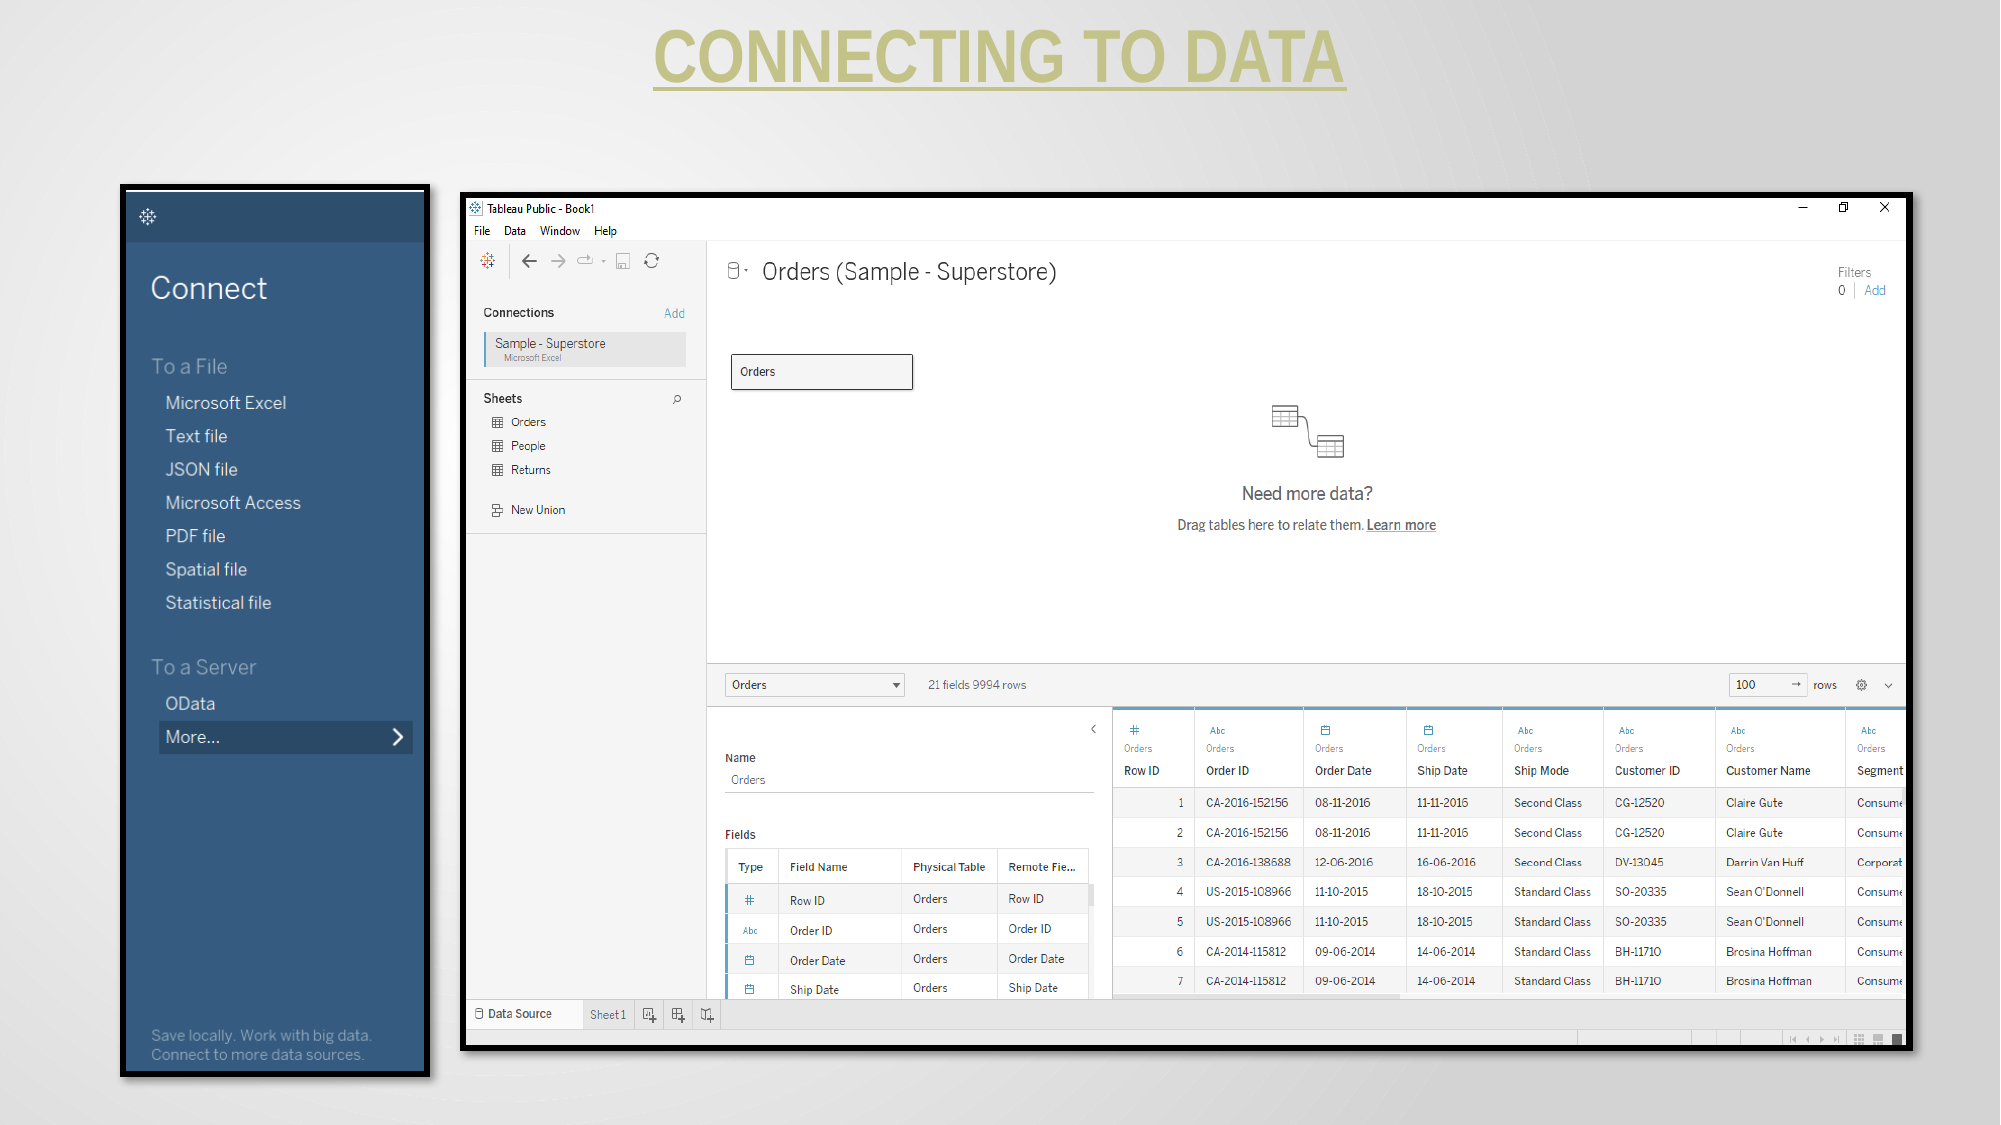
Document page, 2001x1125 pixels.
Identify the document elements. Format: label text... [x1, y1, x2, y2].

picture [125, 189, 425, 1072]
text_box CONNECTING TO DATA [638, 0, 1362, 105]
picture [465, 197, 1907, 1046]
